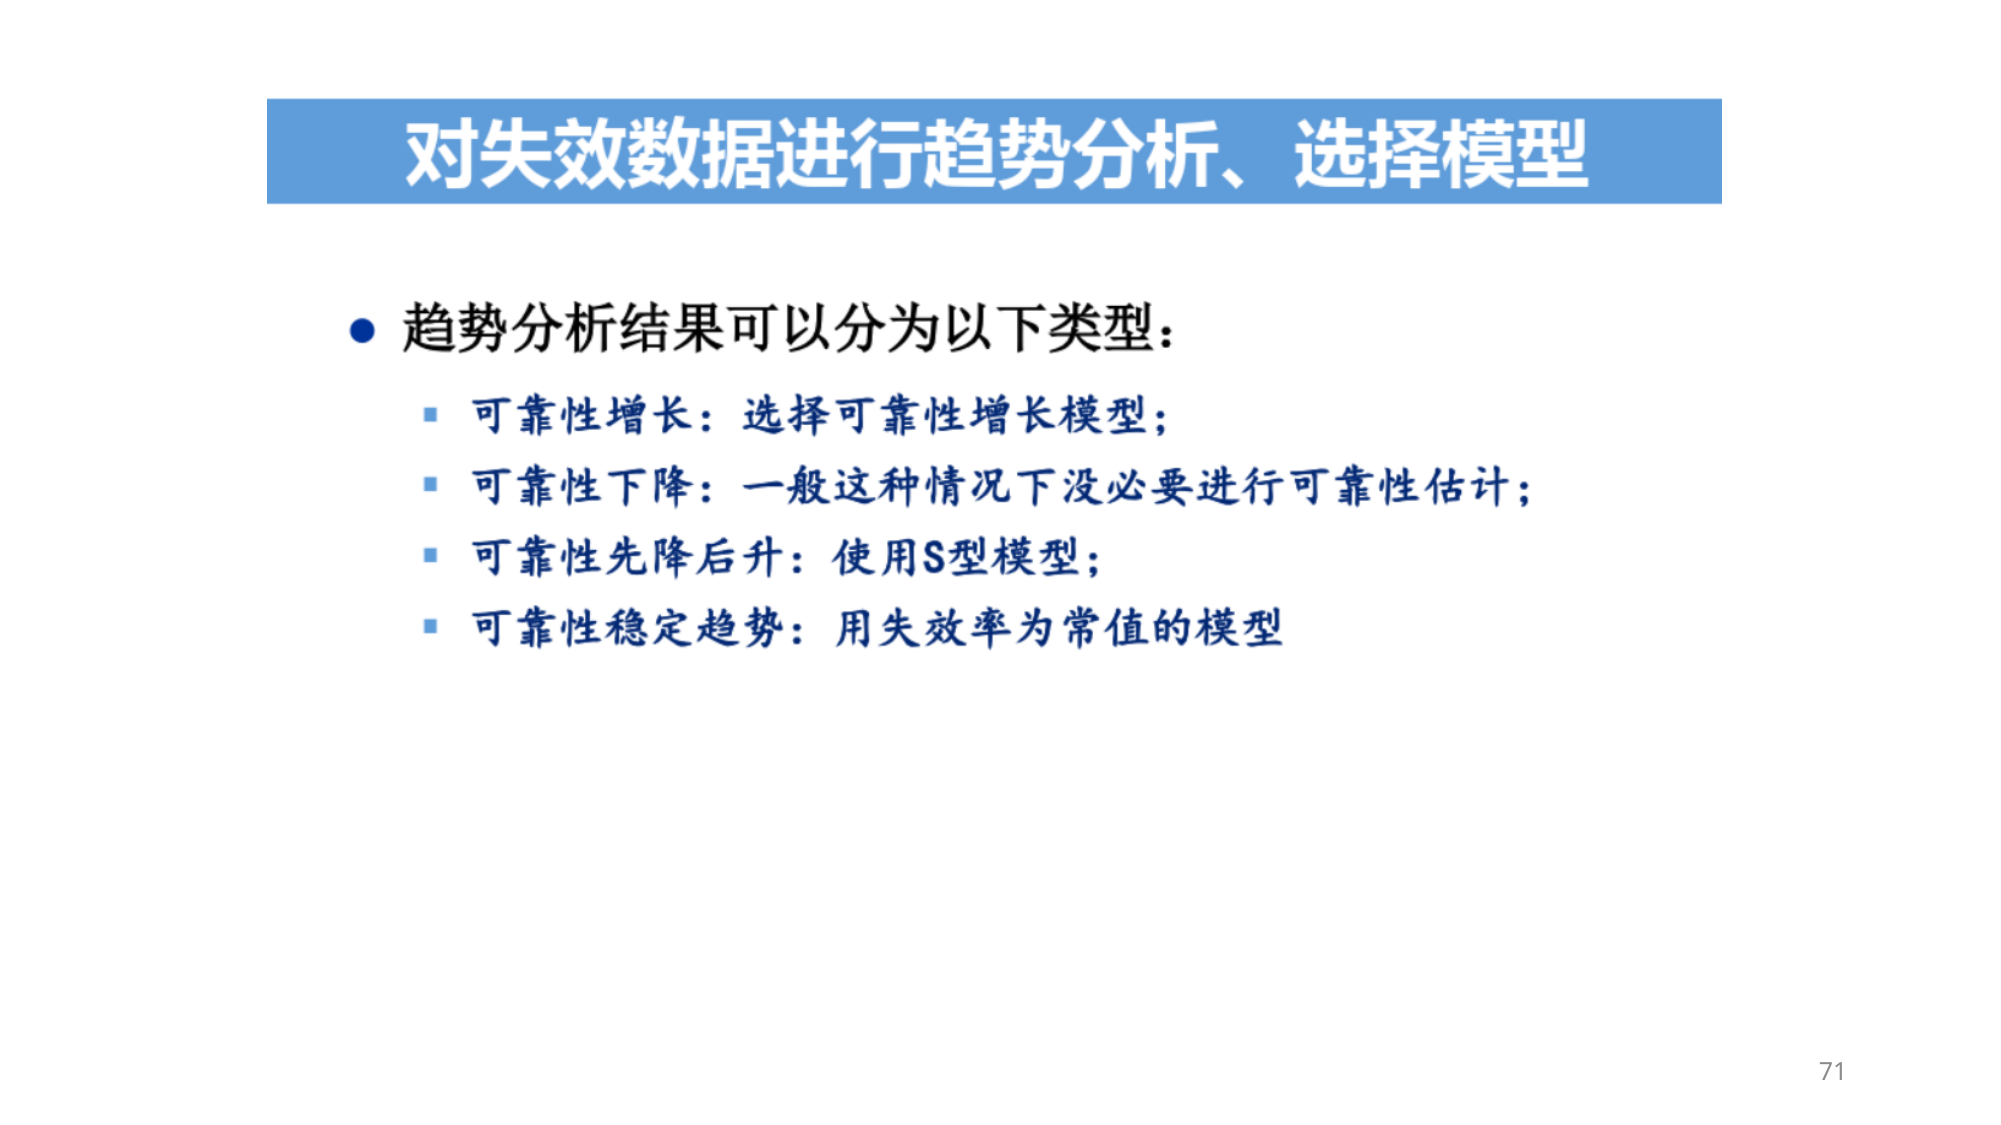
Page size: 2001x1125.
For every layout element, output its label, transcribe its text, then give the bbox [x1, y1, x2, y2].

picture [267, 89, 1722, 658]
slide_number 71 [1412, 1042, 1863, 1103]
